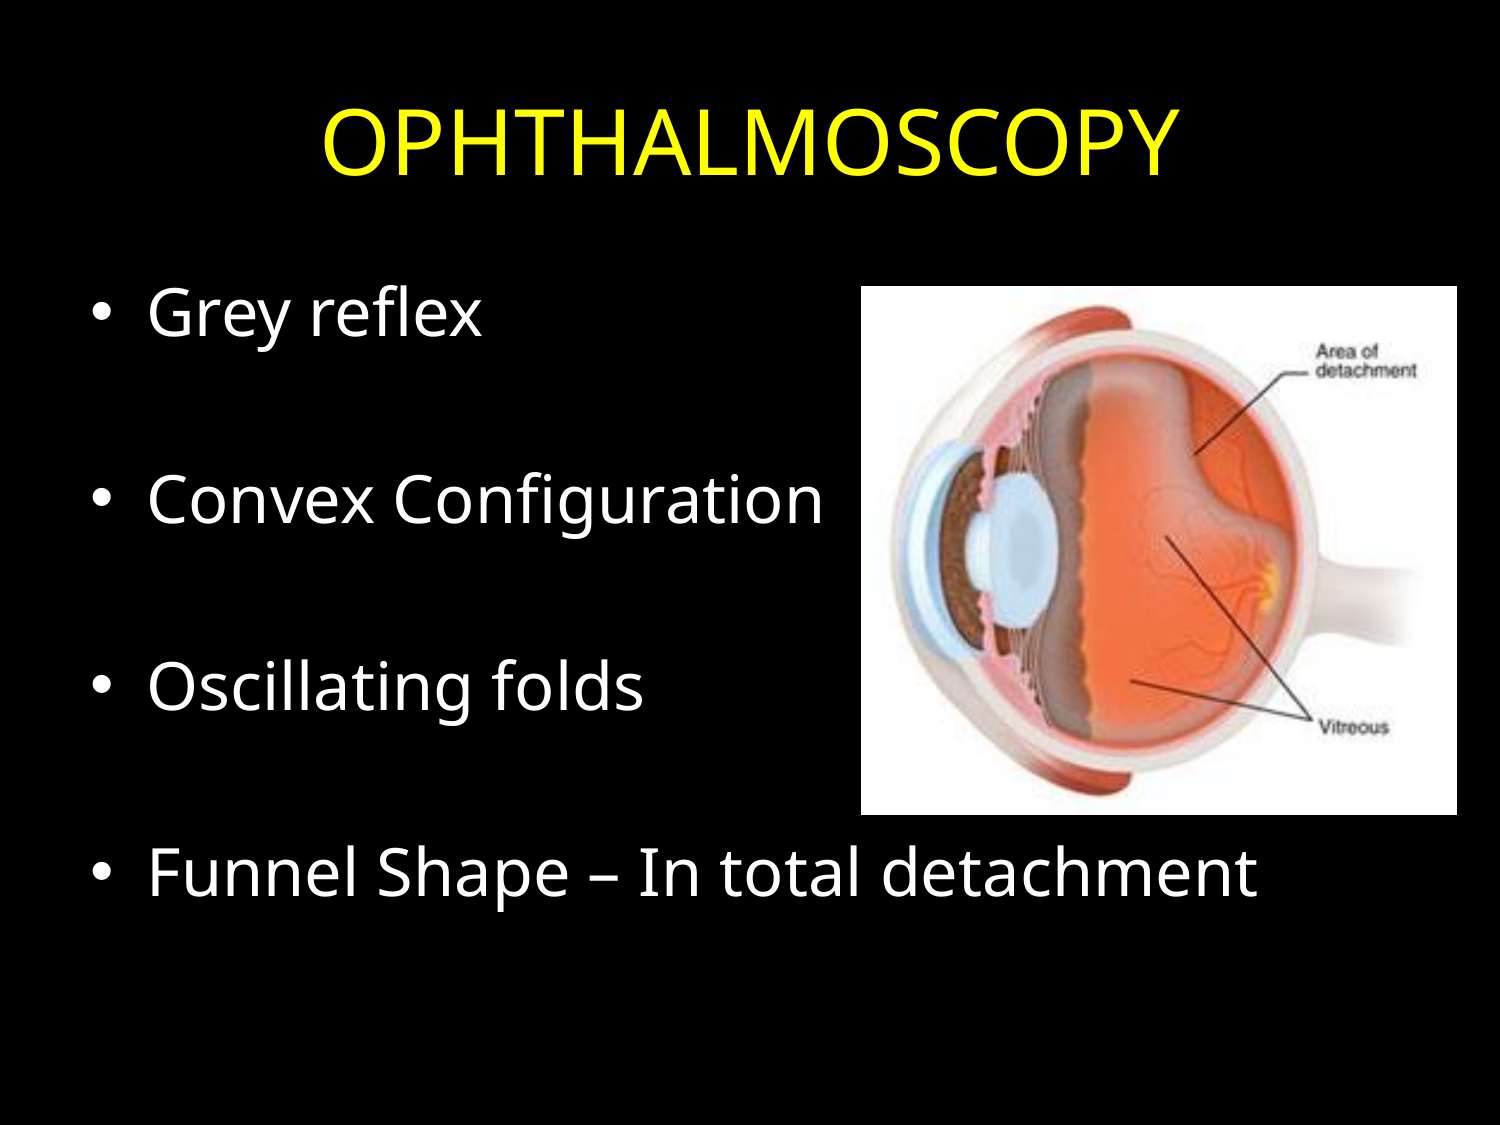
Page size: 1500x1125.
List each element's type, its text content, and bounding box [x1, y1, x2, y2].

title OPHTHALMOSCOPY [75, 45, 1425, 233]
list Grey reflex Convex Configuration Oscillating folds Funnel Shape – In total detachment [75, 262, 1425, 1005]
picture [861, 285, 1457, 815]
